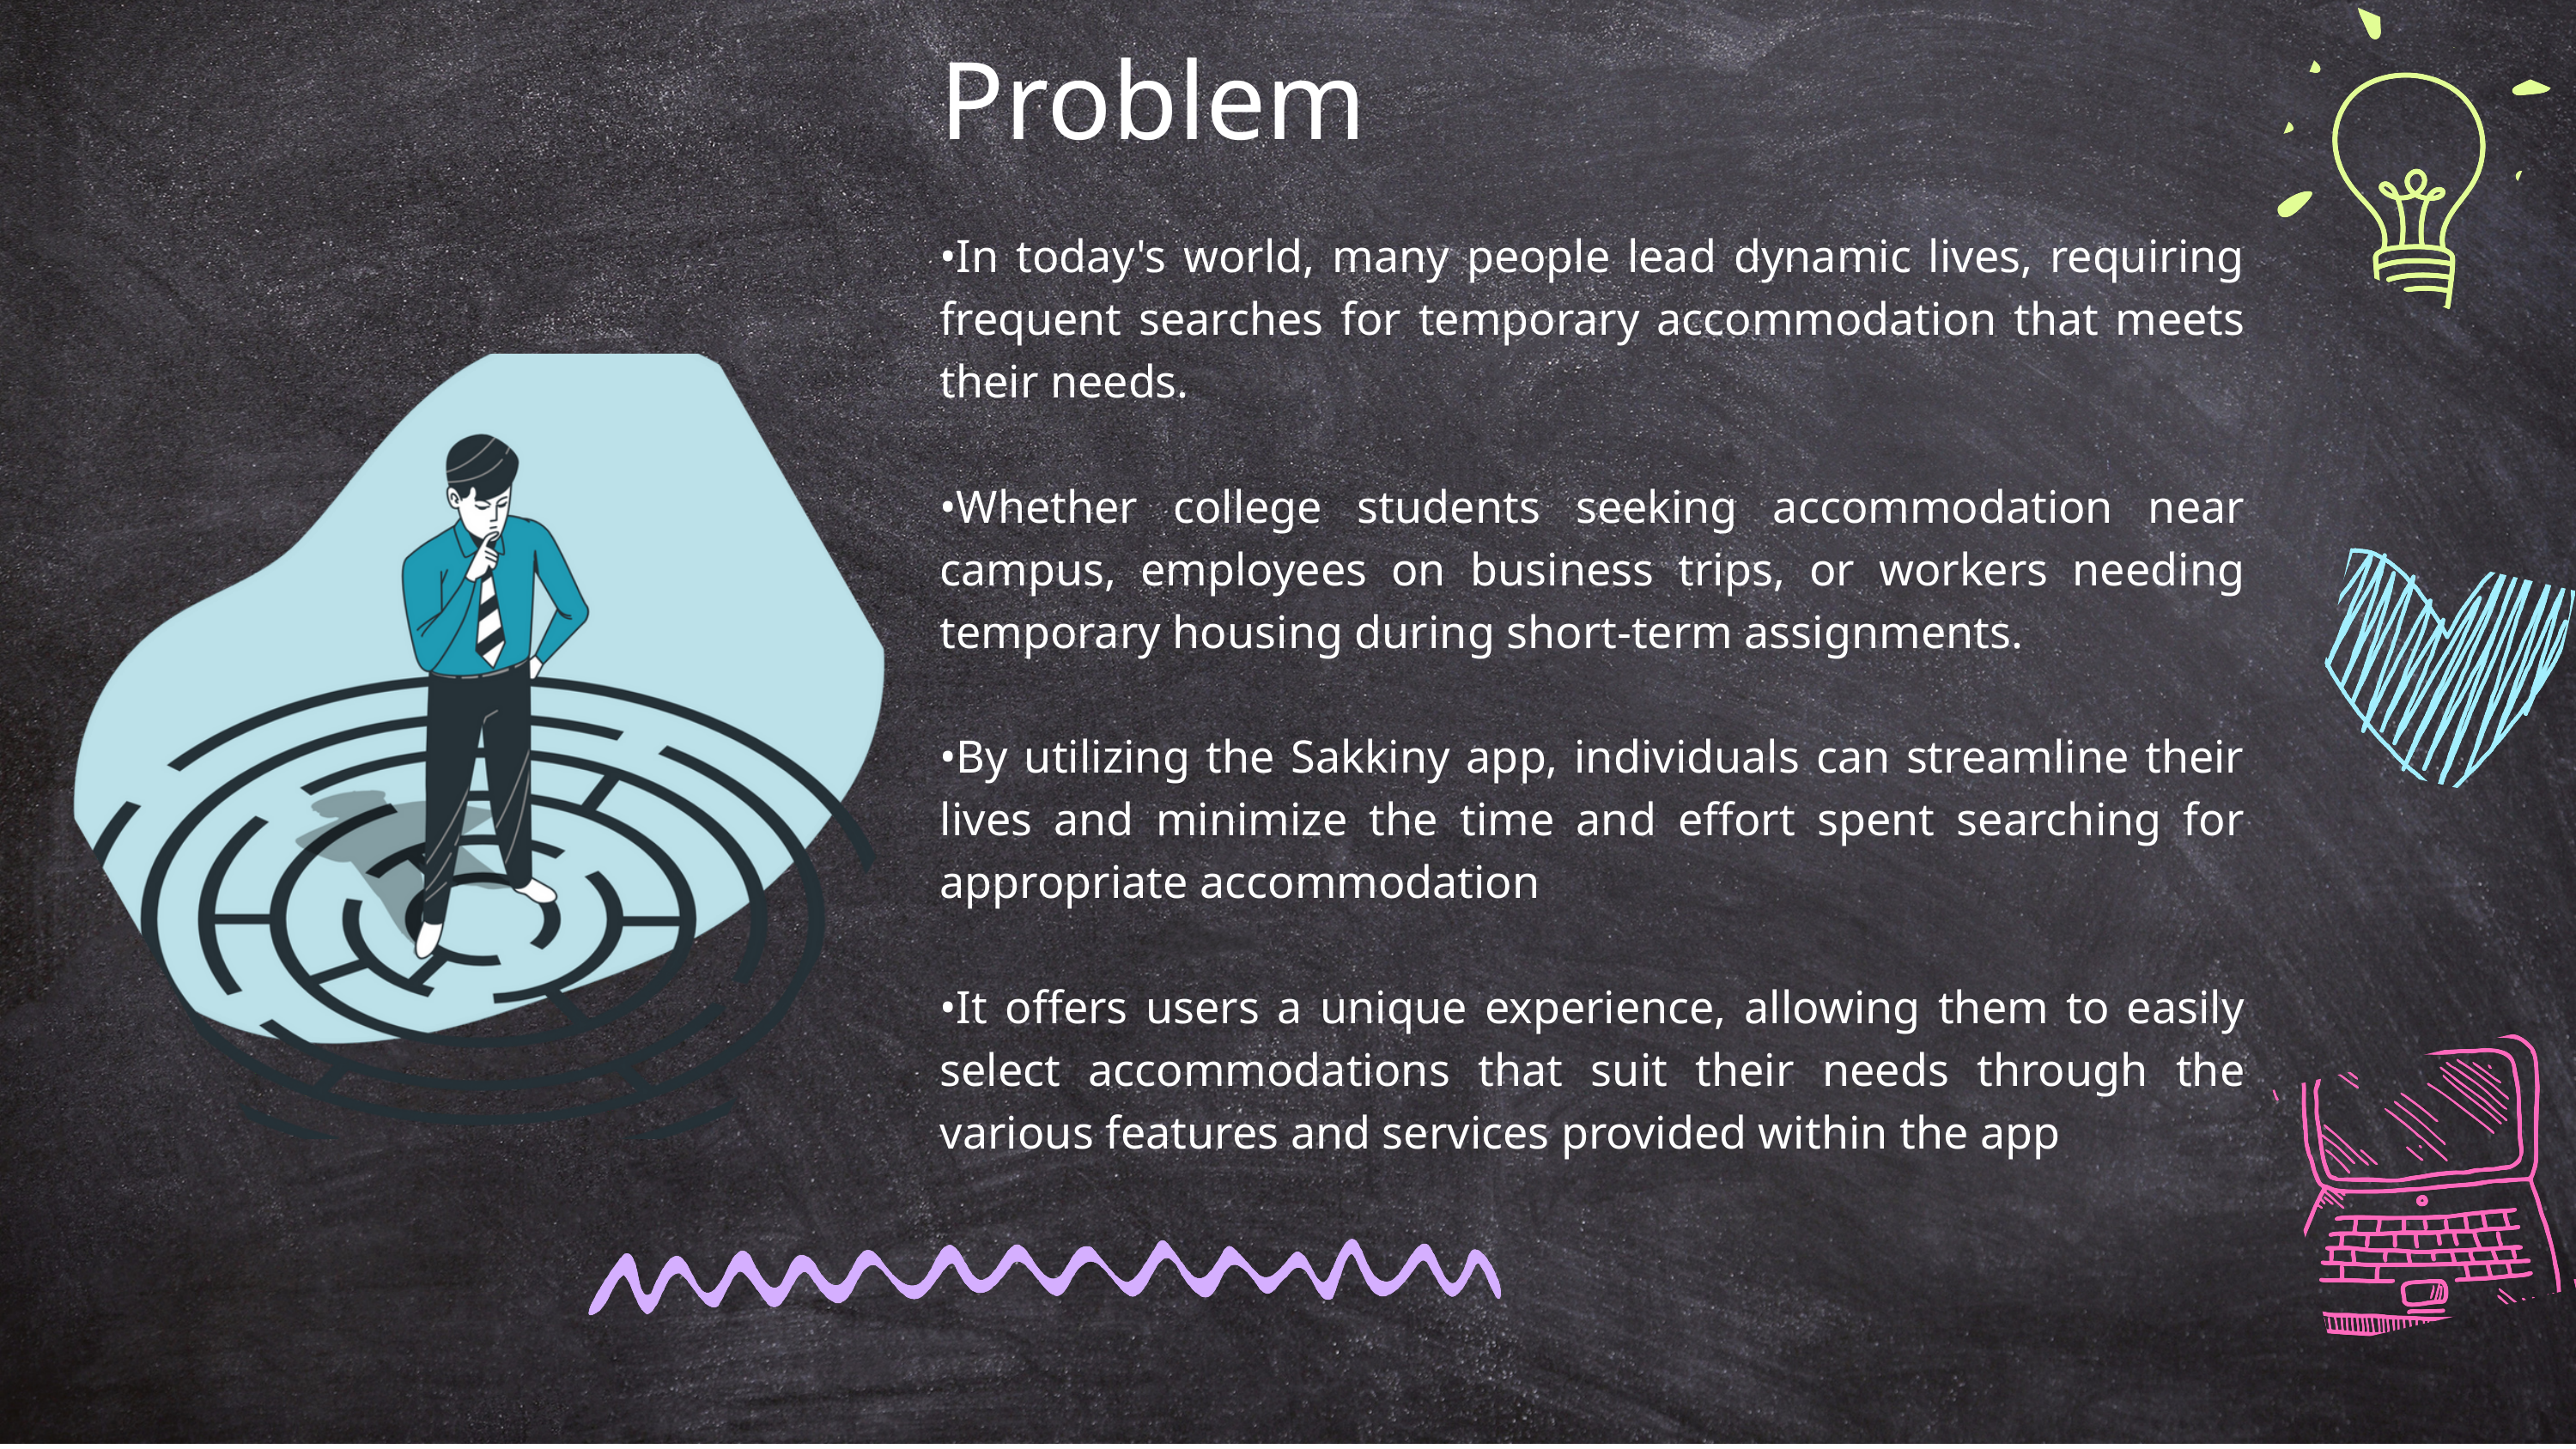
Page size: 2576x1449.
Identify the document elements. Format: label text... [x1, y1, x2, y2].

text_box Problem [939, 42, 2298, 161]
text_box [2270, 1029, 2576, 1346]
text_box [0, 0, 2576, 1444]
text_box [2245, 0, 2556, 315]
text_box [570, 1187, 1505, 1346]
text_box •In today's world, many people lead dynamic lives, requiring frequent searches for temporary accommodation that meets their needs. •Whether college students seeking accommodation near campus, employees on business trips, or workers needing temporary housing during short-term assignments. •By utilizing the Sakkiny app, individuals can streamline their lives and minimize the time and effort spent searching for appropriate accommodation •It offers users a unique experience, allowing them to easily select accommodations that suit their needs through the various features and services provided within the app [939, 218, 2246, 1283]
text_box [33, 354, 940, 1139]
text_box [2304, 540, 2576, 804]
